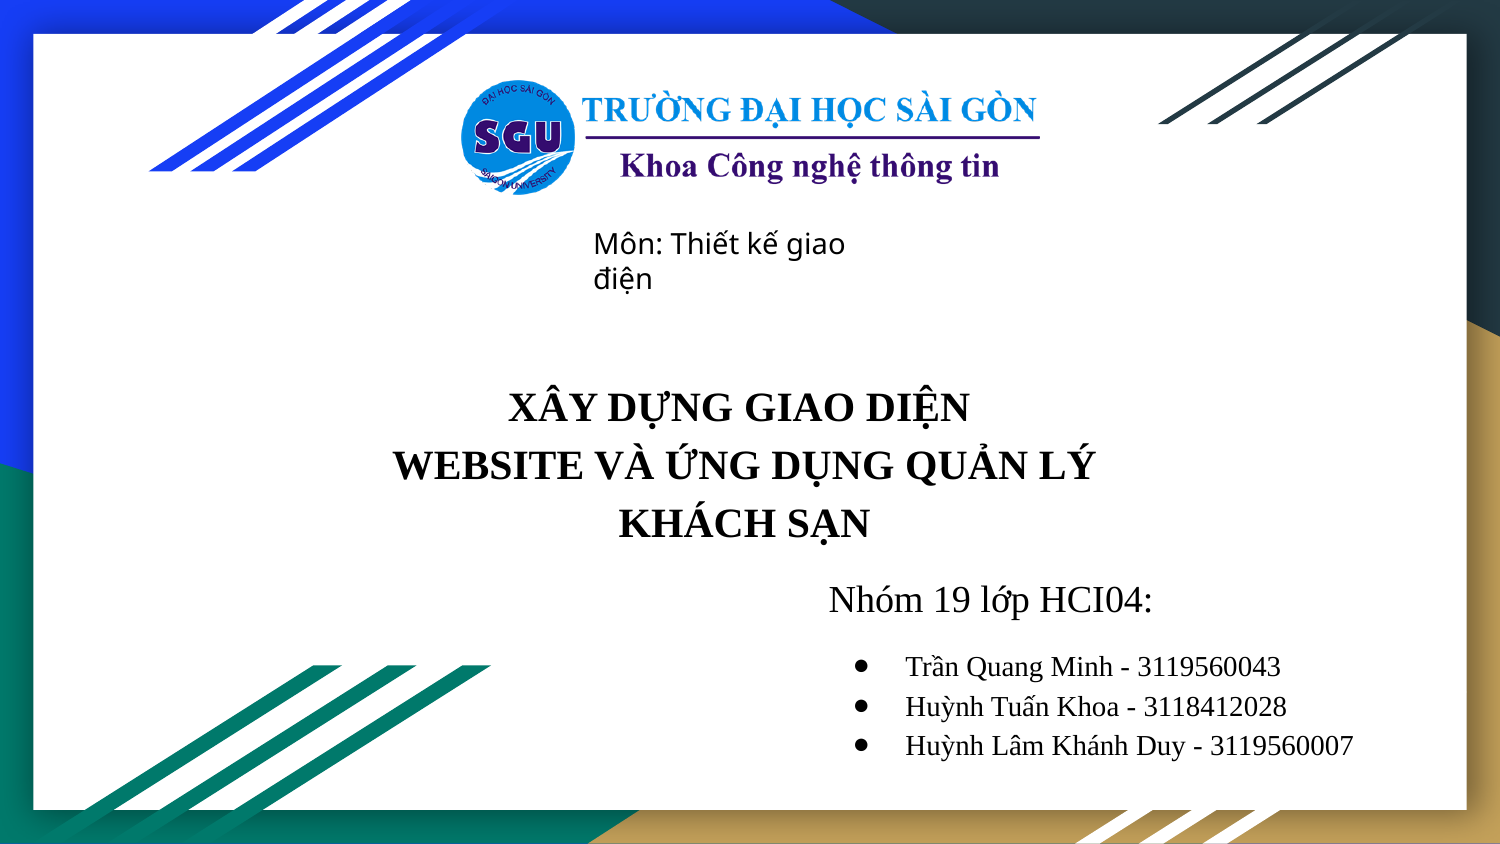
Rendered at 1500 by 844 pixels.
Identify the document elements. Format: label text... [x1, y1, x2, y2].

text_box Nhóm 19 lớp HCI04: Trần Quang Minh - 3119560043 Huỳnh Tuấn Khoa - 3118412028 Huỳnh Lâm Khánh Duy - 3119560007 [813, 559, 1436, 780]
text_box Môn: Thiết kế giao điện [578, 213, 922, 310]
picture [459, 70, 1041, 204]
title XÂY DỰNG GIAO DIỆN WEBSITE VÀ ỨNG DỤNG QUẢN LÝ KHÁCH SẠN [304, 298, 1185, 537]
